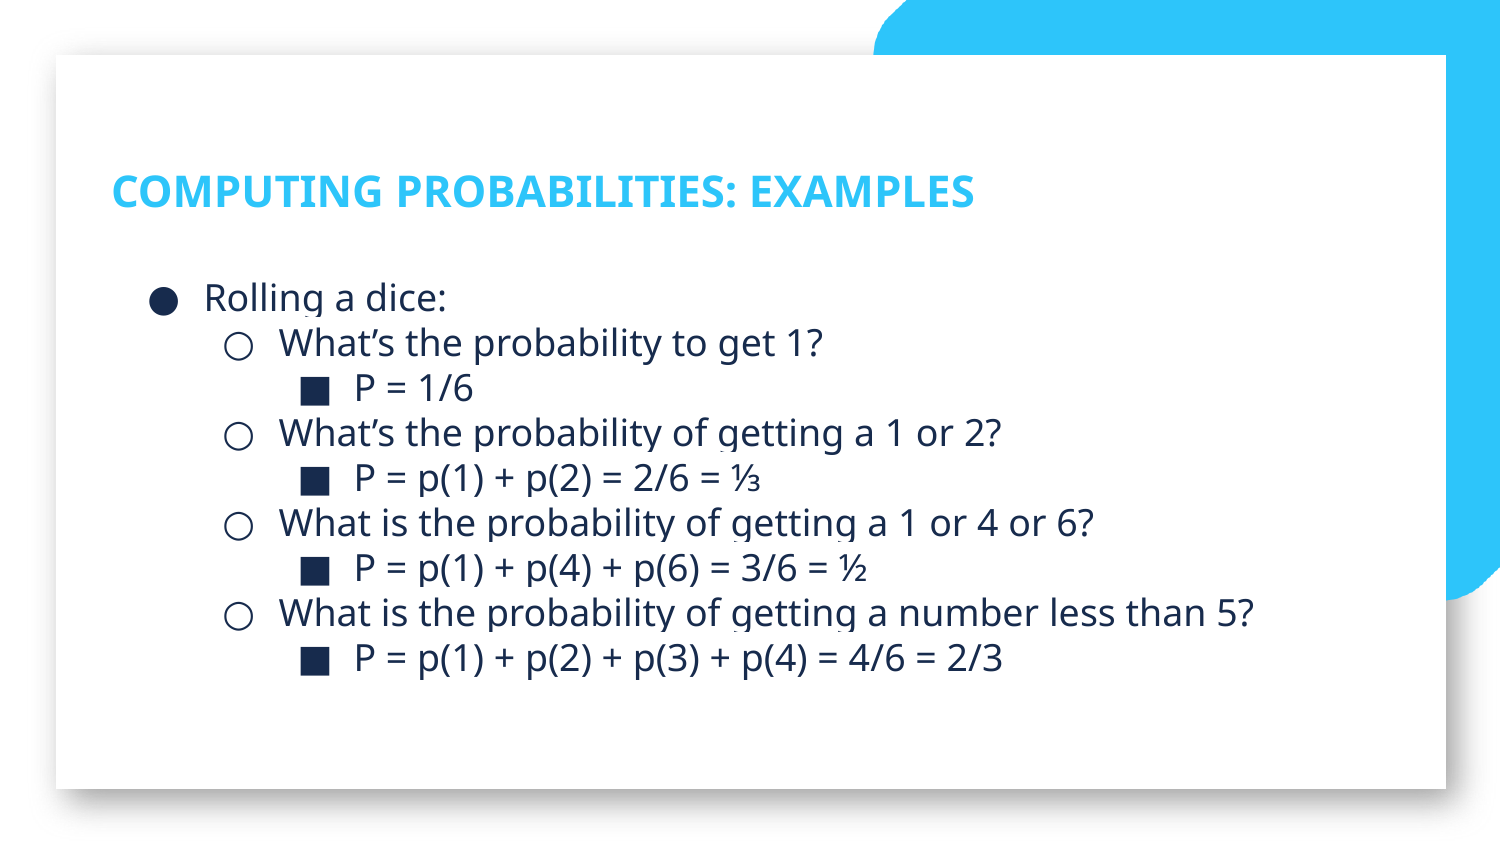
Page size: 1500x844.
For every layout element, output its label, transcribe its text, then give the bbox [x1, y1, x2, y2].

text_box Rolling a dice: What’s the probability to get 1? P = 1/6 What’s the probability of getting a 1 or 2? P = p(1) + p(2) = 2/6 = ⅓ What is the probability of getting a 1 or 4 or 6? P = p(1) + p(4) + p(6) = 3/6 = ½ What is the probability of getting a number less than 5? P = p(1) + p(2) + p(3) + p(4) = 4/6 = 2/3 [113, 259, 1387, 394]
picture [0, 0, 1500, 844]
text_box COMPUTING PROBABILITIES: EXAMPLES [96, 149, 1417, 266]
